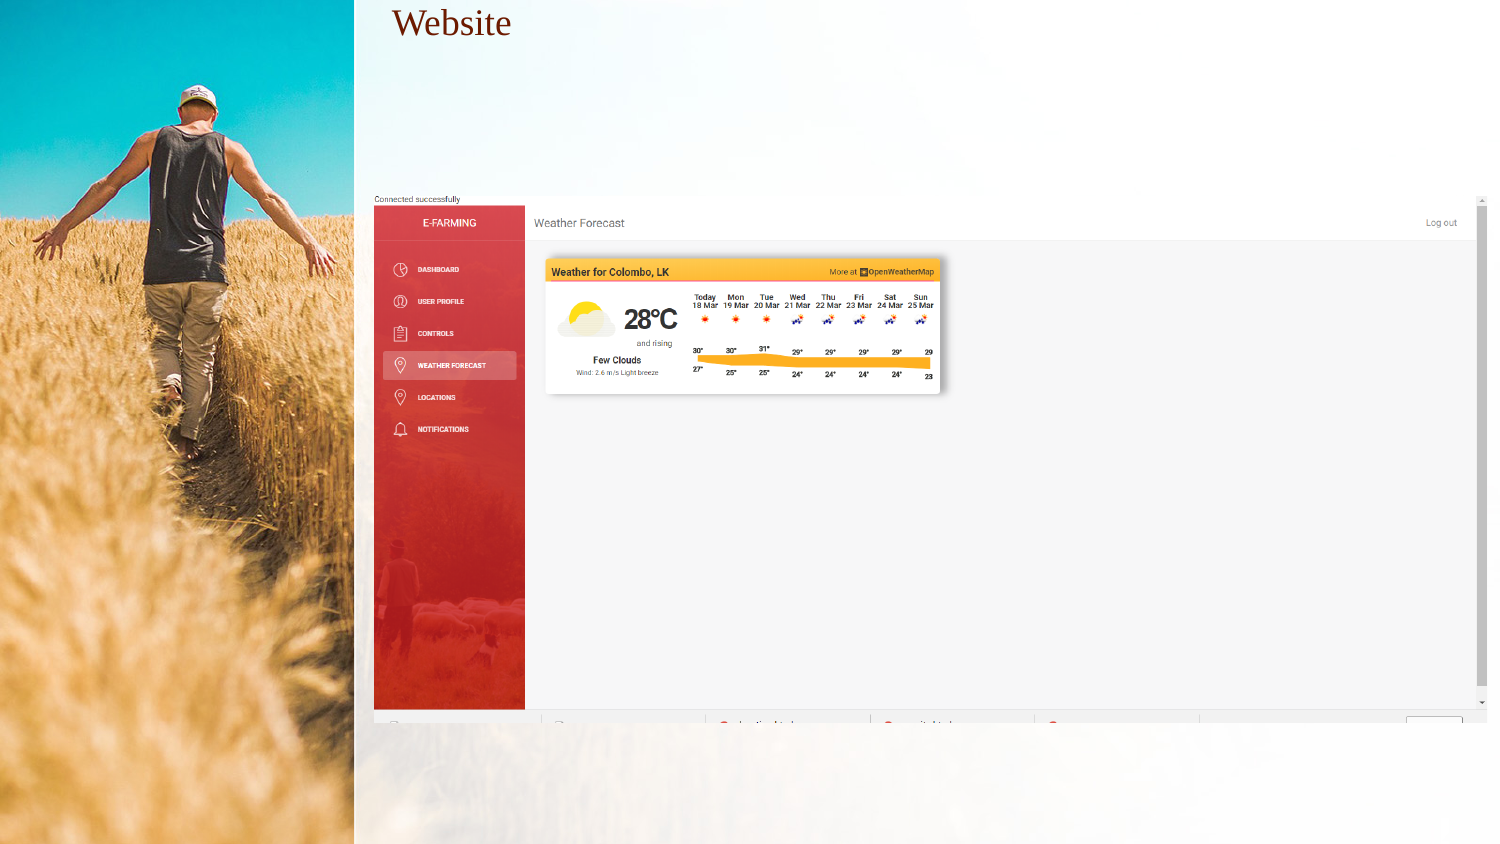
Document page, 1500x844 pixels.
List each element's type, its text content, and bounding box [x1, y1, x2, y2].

text_box Website [377, 0, 528, 51]
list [373, 196, 1488, 723]
picture [0, 0, 1500, 844]
